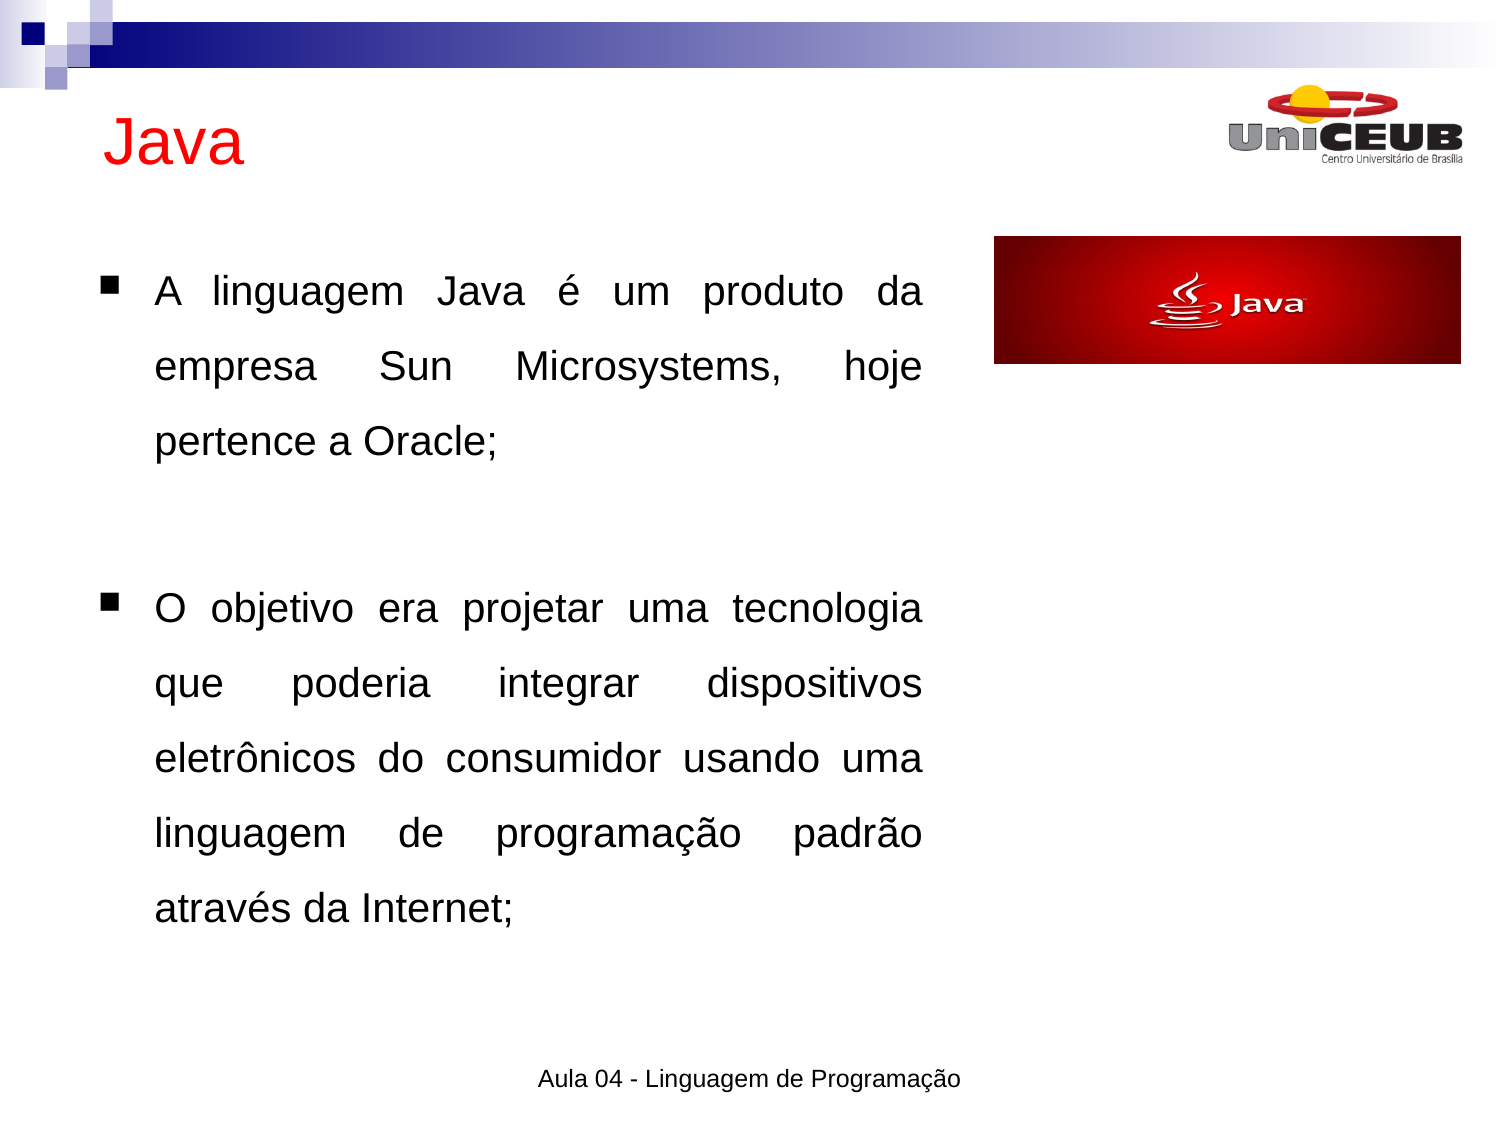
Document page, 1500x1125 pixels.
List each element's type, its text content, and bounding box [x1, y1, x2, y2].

text_box Java [88, 90, 658, 187]
picture [1227, 83, 1464, 165]
footer Aula 04 - Linguagem de Programação [512, 1025, 988, 1100]
picture [993, 236, 1461, 364]
text_box A linguagem Java é um produto da empresa Sun Microsystems, hoje pertence a Oracle; O objetivo era projetar uma tecnologia que poderia integrar dispositivos eletrônicos do consumidor usando uma linguagem de programação padrão através da Internet; [83, 231, 938, 946]
